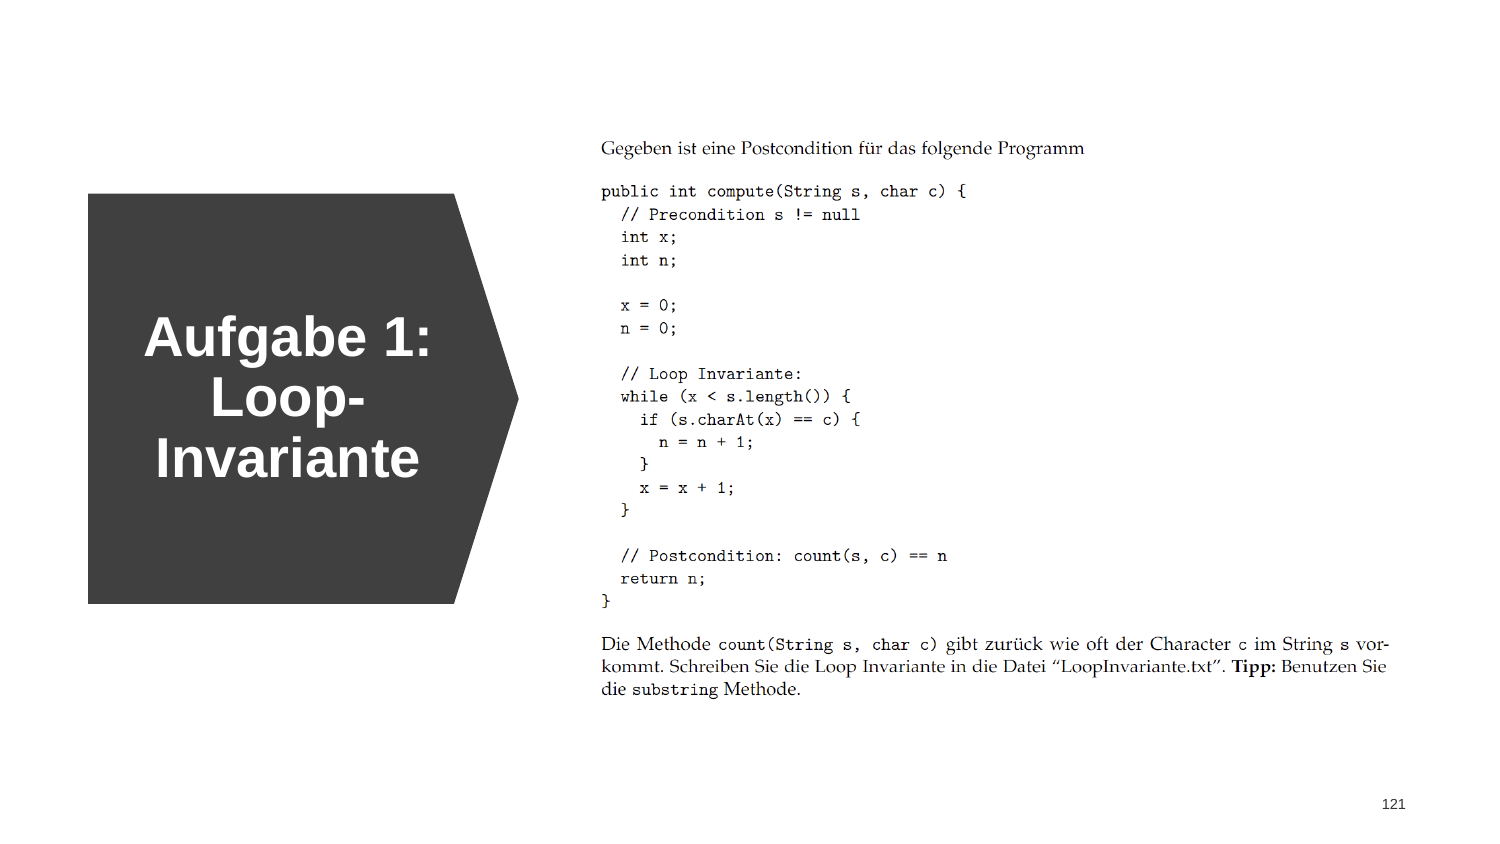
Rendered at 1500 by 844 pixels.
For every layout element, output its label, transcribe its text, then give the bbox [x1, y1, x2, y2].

slide_number 121 [1357, 782, 1421, 827]
text_box [86, 191, 521, 606]
picture [587, 134, 1423, 709]
title Aufgabe 1: Loop-Invariante [126, 242, 450, 556]
